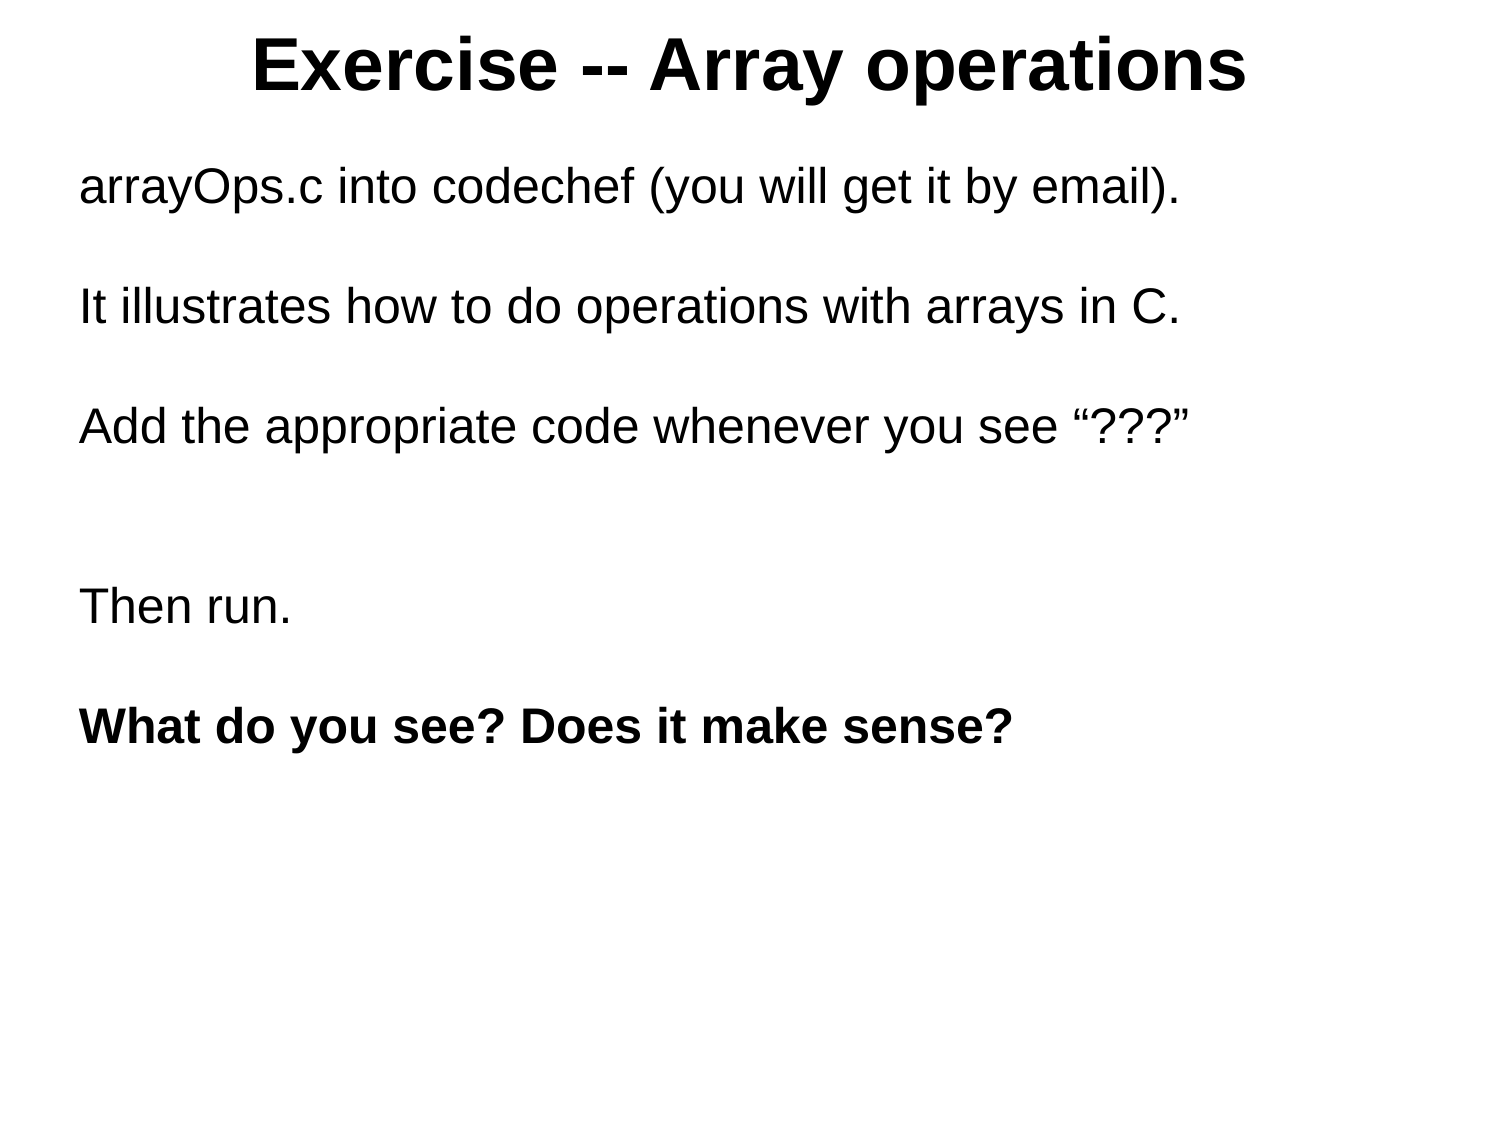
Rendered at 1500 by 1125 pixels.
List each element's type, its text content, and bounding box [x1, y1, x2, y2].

text_box arrayOps.c into codechef (you will get it by email). It illustrates how to do operations with arrays in C. Add the appropriate code whenever you see “???” Then run. What do you see? Does it make sense? [63, 139, 1402, 1009]
title Exercise -- Array operations [75, 0, 1425, 121]
